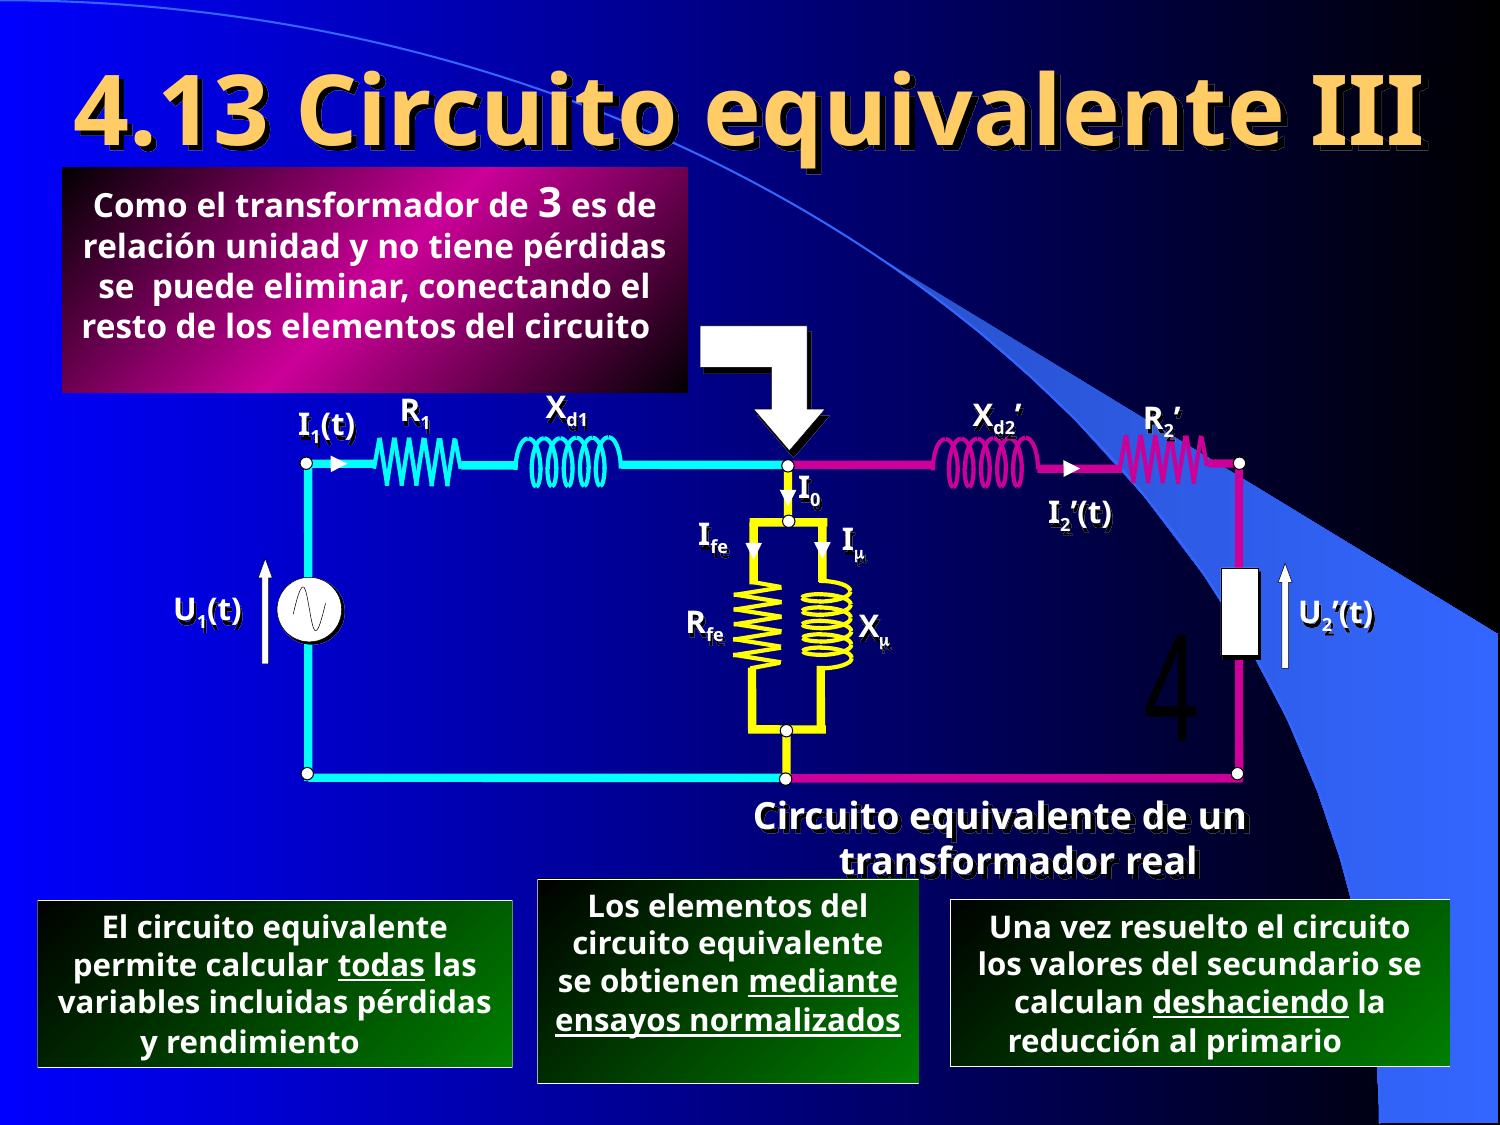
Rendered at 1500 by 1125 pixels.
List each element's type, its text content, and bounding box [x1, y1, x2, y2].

text_box [700, 325, 808, 378]
text_box Una vez resuelto el circuito los valores del secundario se calculan deshaciendo la reducción al primario [950, 899, 1450, 1067]
text_box El circuito equivalente permite calcular todas las variables incluidas pérdidas y rendimiento [37, 900, 513, 1068]
text_box Como el transformador de 3 es de relación unidad y no tiene pérdidas se puede eliminar, conectando el resto de los elementos del circuito [62, 167, 688, 393]
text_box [158, 379, 1401, 890]
title 4.13 Circuito equivalente III [12, 12, 1488, 200]
text_box Los elementos del circuito equivalente se obtienen mediante ensayos normalizados [537, 898, 919, 1084]
